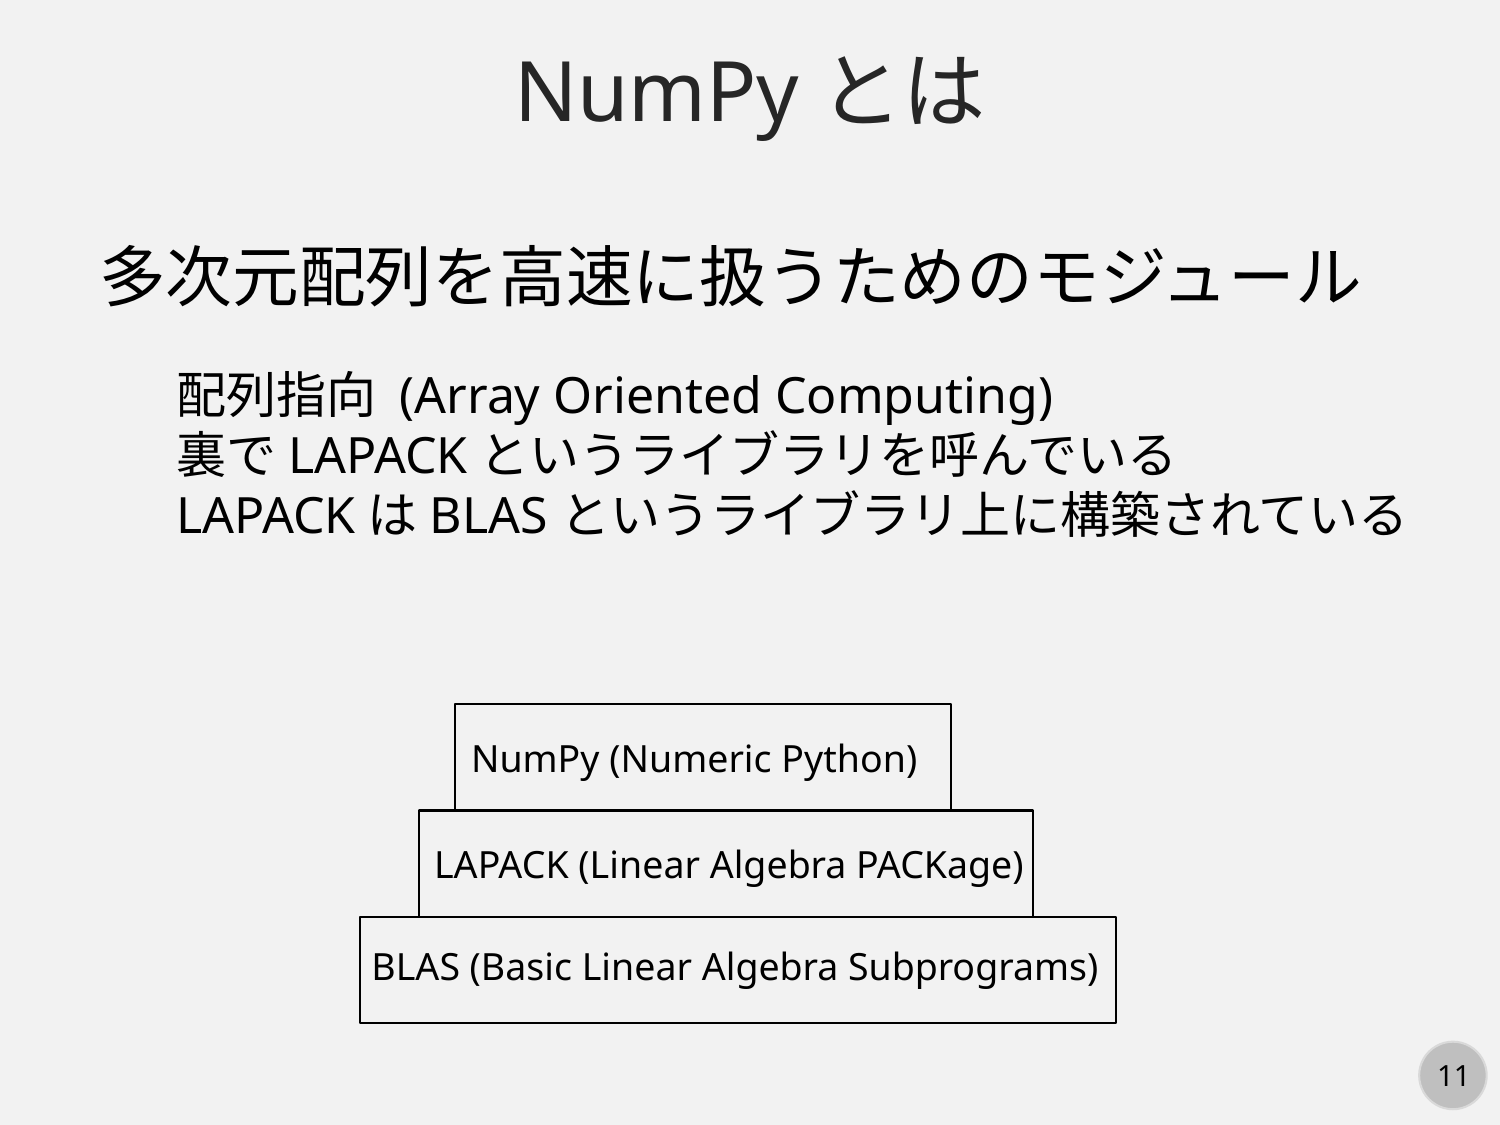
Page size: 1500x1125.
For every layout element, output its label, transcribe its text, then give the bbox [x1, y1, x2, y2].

text_box LAPACK (Linear Algebra PACKage) [419, 834, 1039, 894]
text_box 配列指向 (Array Oriented Computing) 裏でLAPACKというライブラリを呼んでいる LAPACKはBLASというライブラリ上に構築されている [161, 356, 1424, 552]
text_box 多次元配列を高速に扱うためのモジュール [84, 227, 1378, 323]
text_box [454, 703, 952, 811]
text_box [359, 916, 1117, 1024]
list NumPyとは [0, 31, 1500, 155]
text_box BLAS (Basic Linear Algebra Subprograms) [356, 935, 1114, 996]
text_box NumPy (Numeric Python) [456, 727, 933, 788]
text_box [418, 809, 1034, 918]
